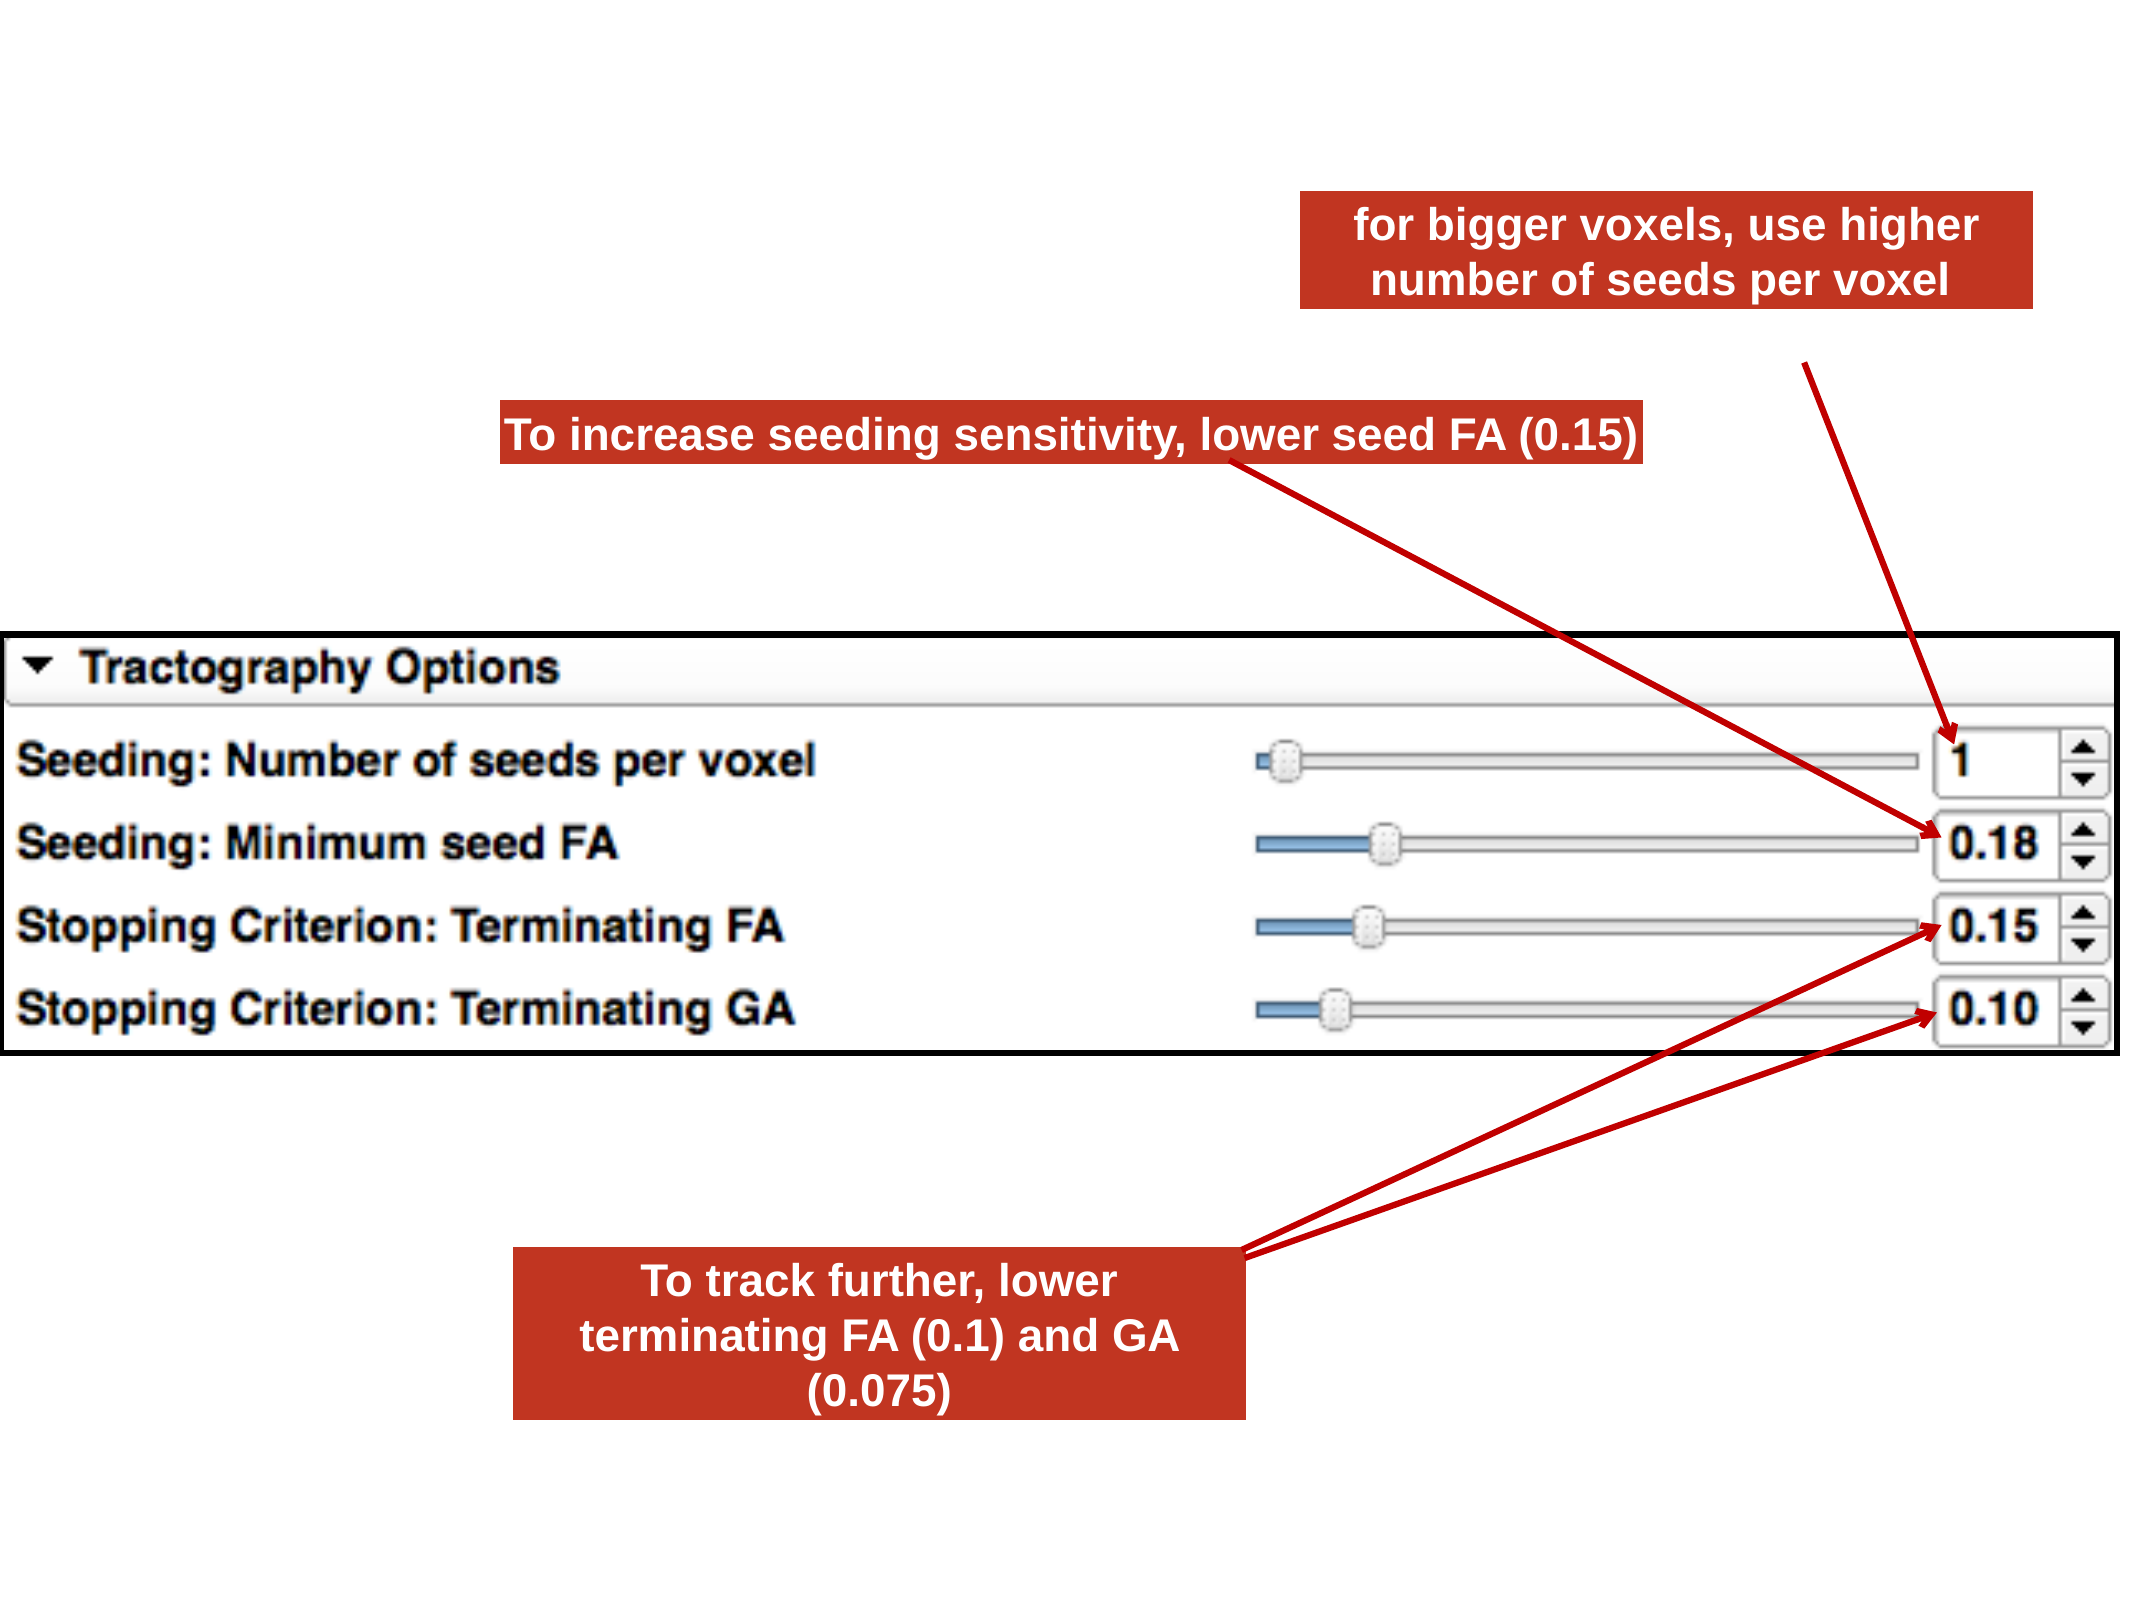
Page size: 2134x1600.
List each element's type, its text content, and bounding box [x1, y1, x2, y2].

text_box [1228, 459, 1942, 838]
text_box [1241, 924, 1942, 1251]
text_box for bigger voxels, use higher number of seeds per voxel [1304, 194, 2030, 306]
picture [3, 637, 2115, 1051]
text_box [1803, 362, 1955, 745]
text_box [1244, 1254, 1938, 1259]
text_box To increase seeding sensitivity, lower seed FA (0.15) [504, 404, 1640, 460]
text_box To track further, lower terminating FA (0.1) and GA (0.075) [516, 1250, 1242, 1416]
